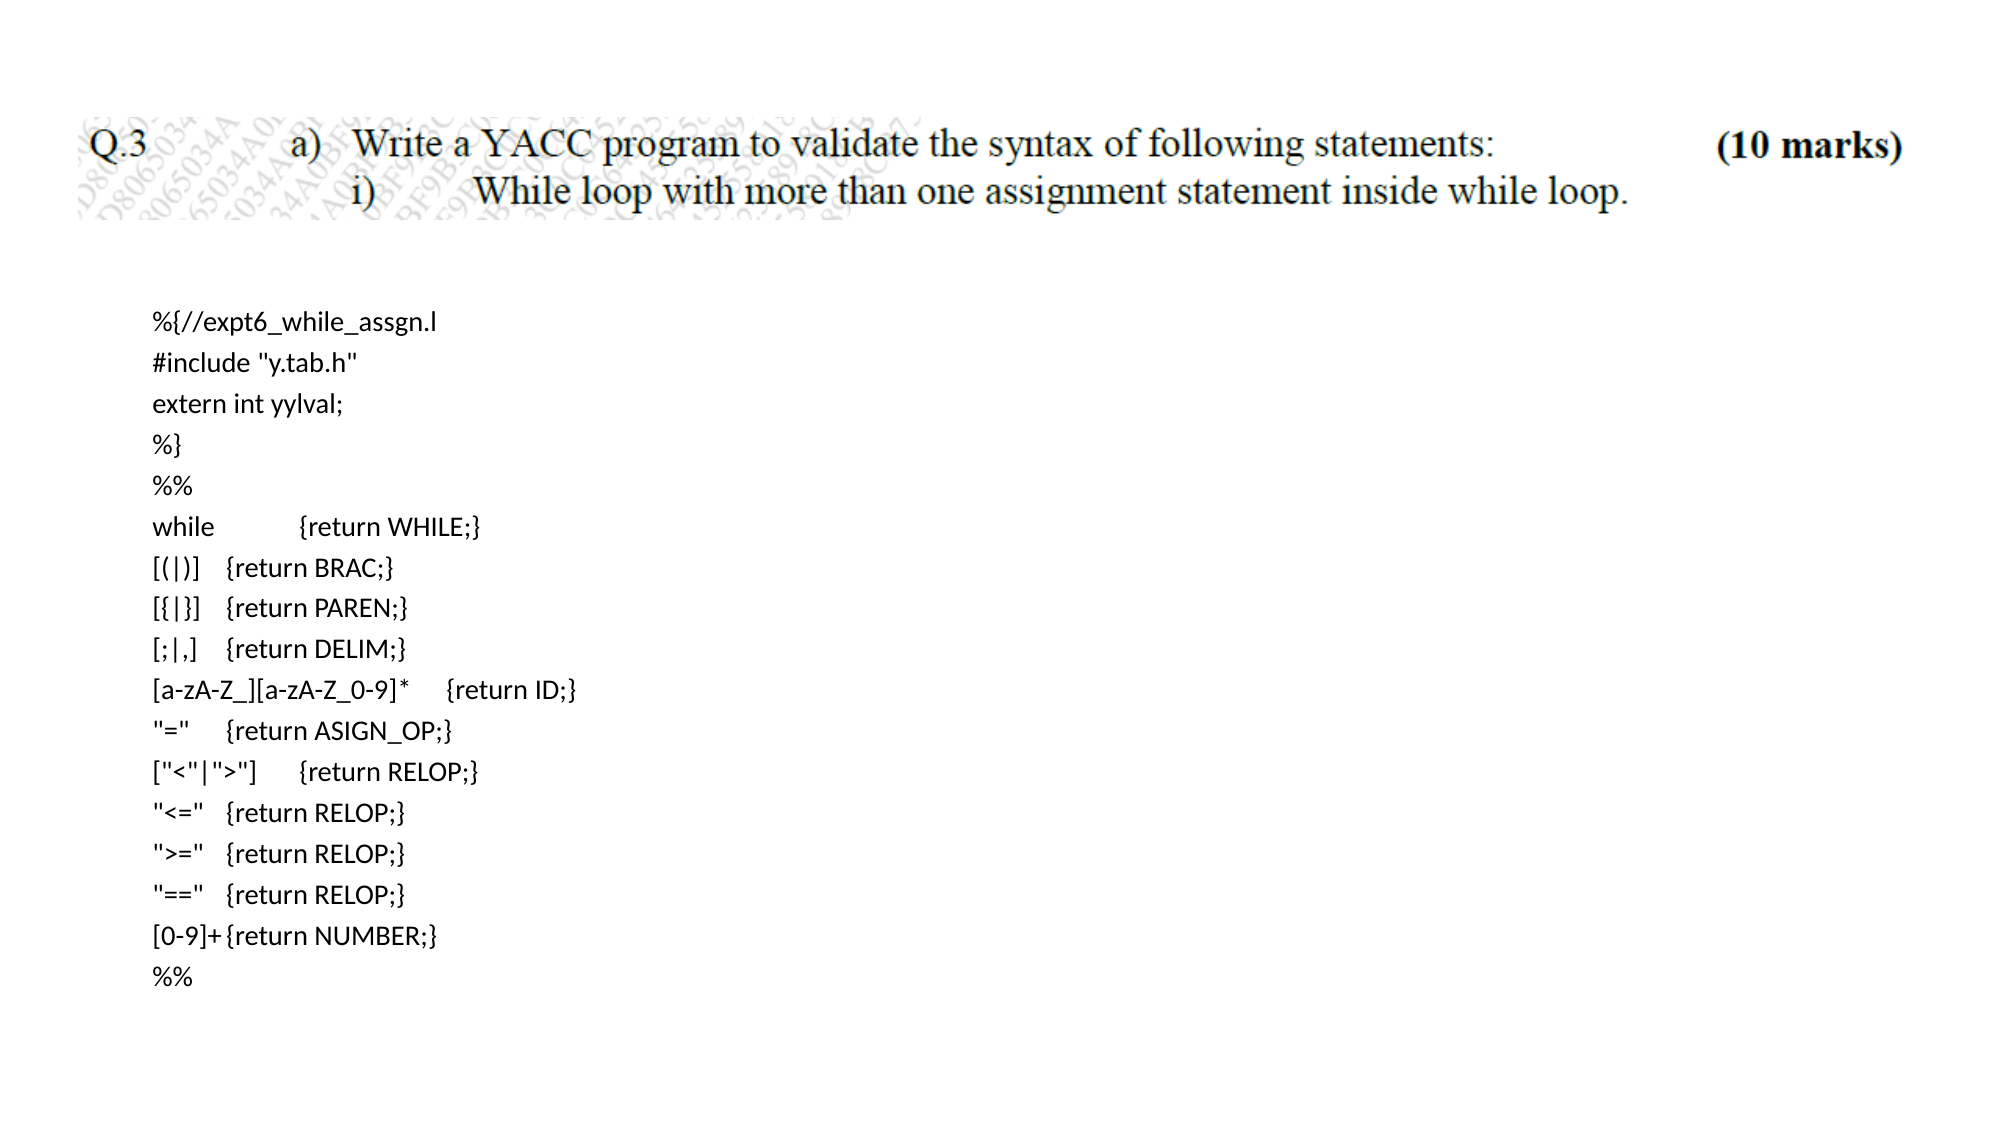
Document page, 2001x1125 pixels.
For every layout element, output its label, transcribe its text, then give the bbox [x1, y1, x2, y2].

list %{//expt6_while_assgn.l #include "y.tab.h" extern int yylval; %} %% while {return WHILE;} [(|)] {return BRAC;} [{|}] {return PAREN;} [;|,] {return DELIM;} [a-zA-Z_][a-zA-Z_0-9]* {return ID;} "=" {return ASIGN_OP;} ["<"|">"] {return RELOP;} "<=" {return RELOP;} ">=" {return RELOP;} "==" {return RELOP;} [0-9]+ {return NUMBER;} %% [137, 299, 1863, 1014]
picture [78, 117, 1922, 220]
